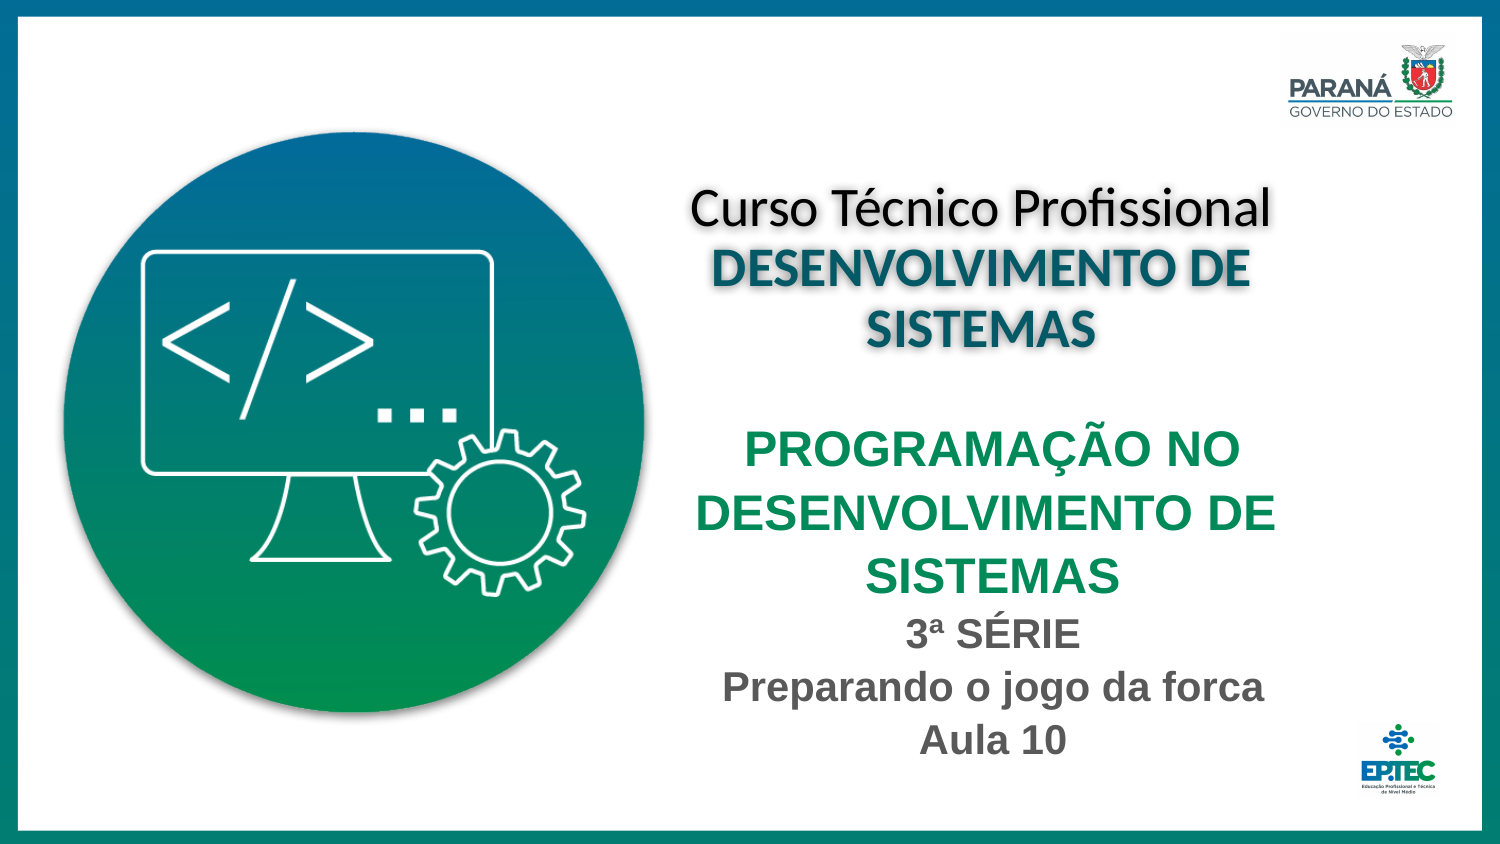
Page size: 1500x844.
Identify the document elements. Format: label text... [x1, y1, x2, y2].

picture [1356, 722, 1440, 798]
text_box [17, 16, 1482, 831]
picture [1279, 32, 1463, 130]
picture [0, 273, 17, 277]
subtitle PROGRAMAÇÃO NO DESENVOLVIMENTO DE SISTEMAS 3ª SÉRIE Preparando o jogo da forca Aula 10 [657, 407, 1372, 702]
title Curso Técnico Profissional DESENVOLVIMENTO DE SISTEMAS [657, 172, 1372, 365]
picture [59, 129, 650, 719]
picture [1482, 273, 1500, 277]
